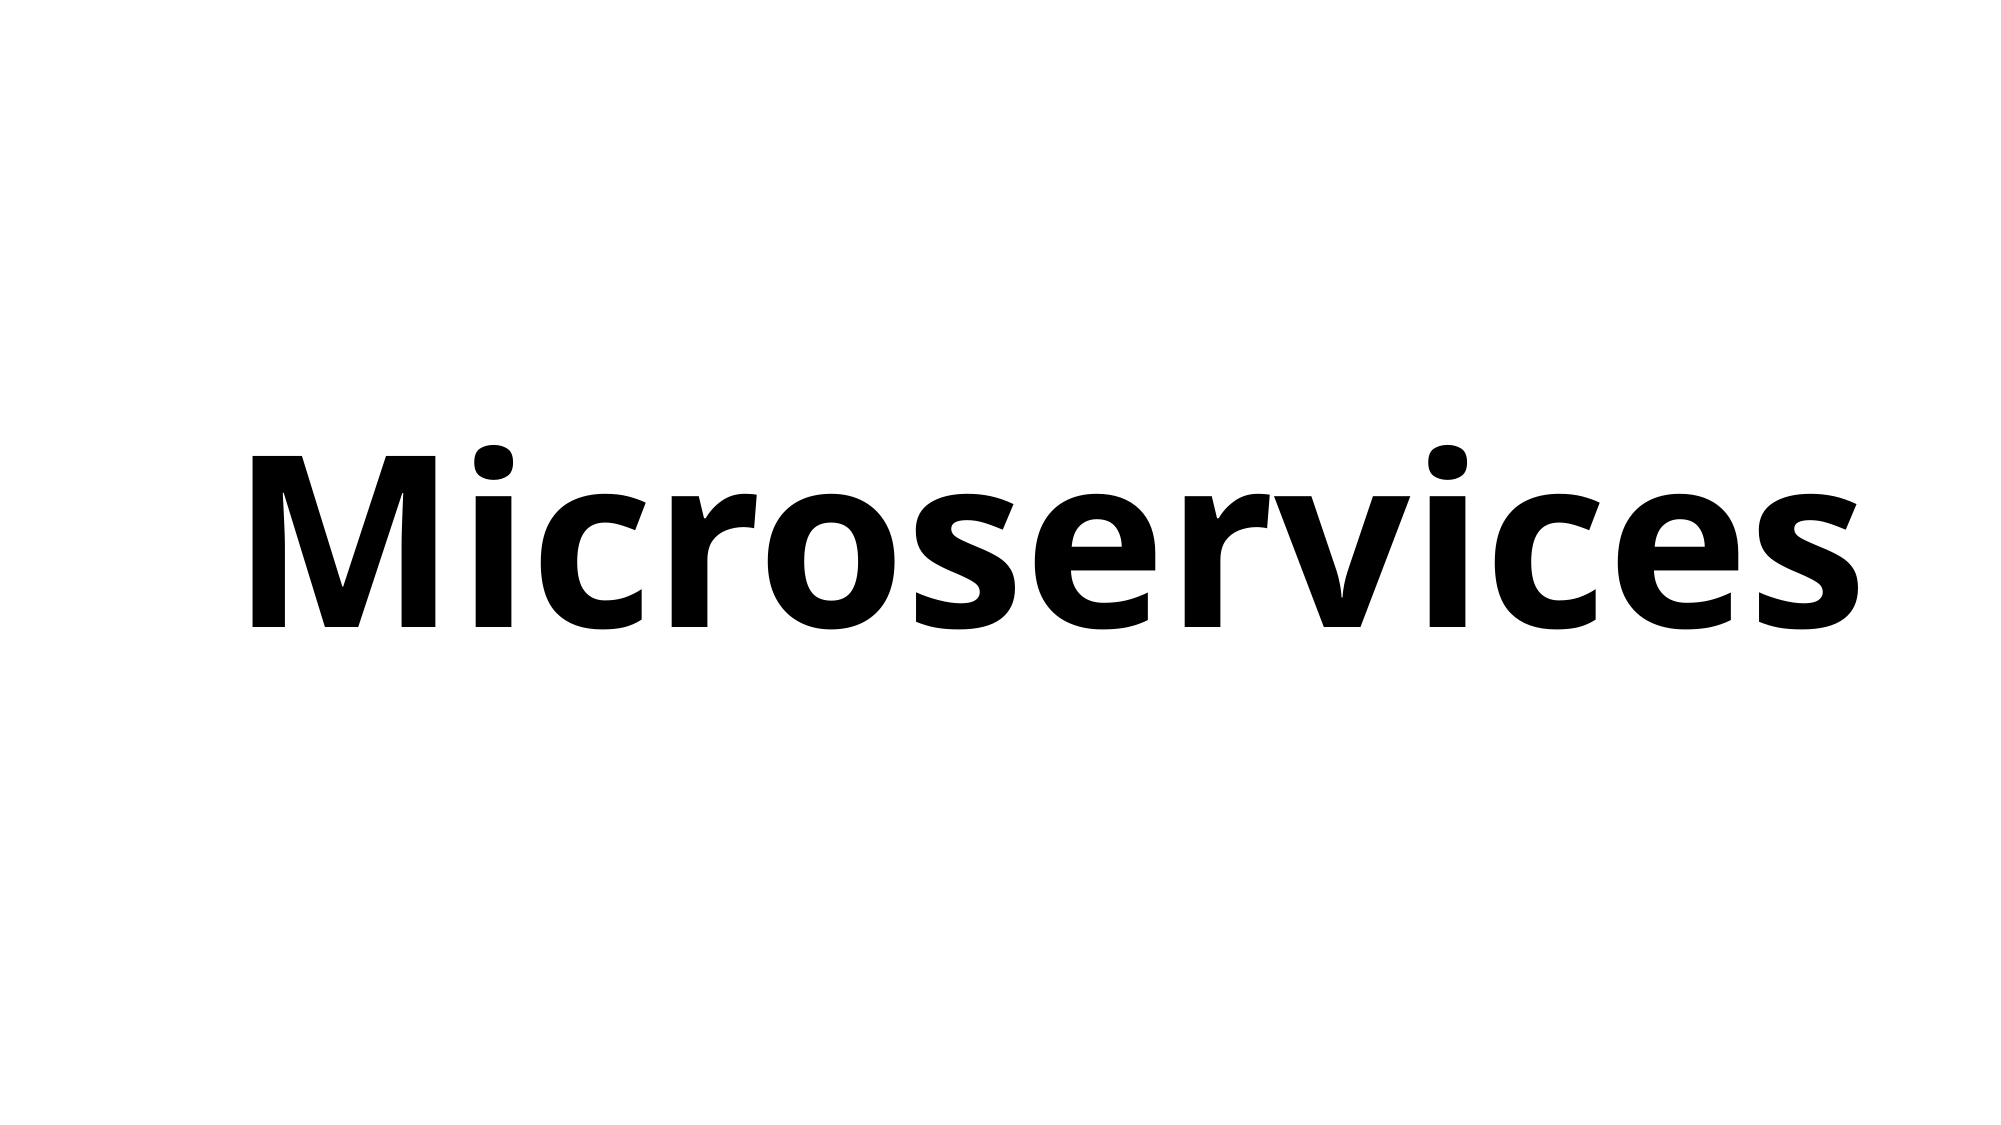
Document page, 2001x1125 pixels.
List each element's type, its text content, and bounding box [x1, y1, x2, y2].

list Microservices [44, 405, 1956, 698]
